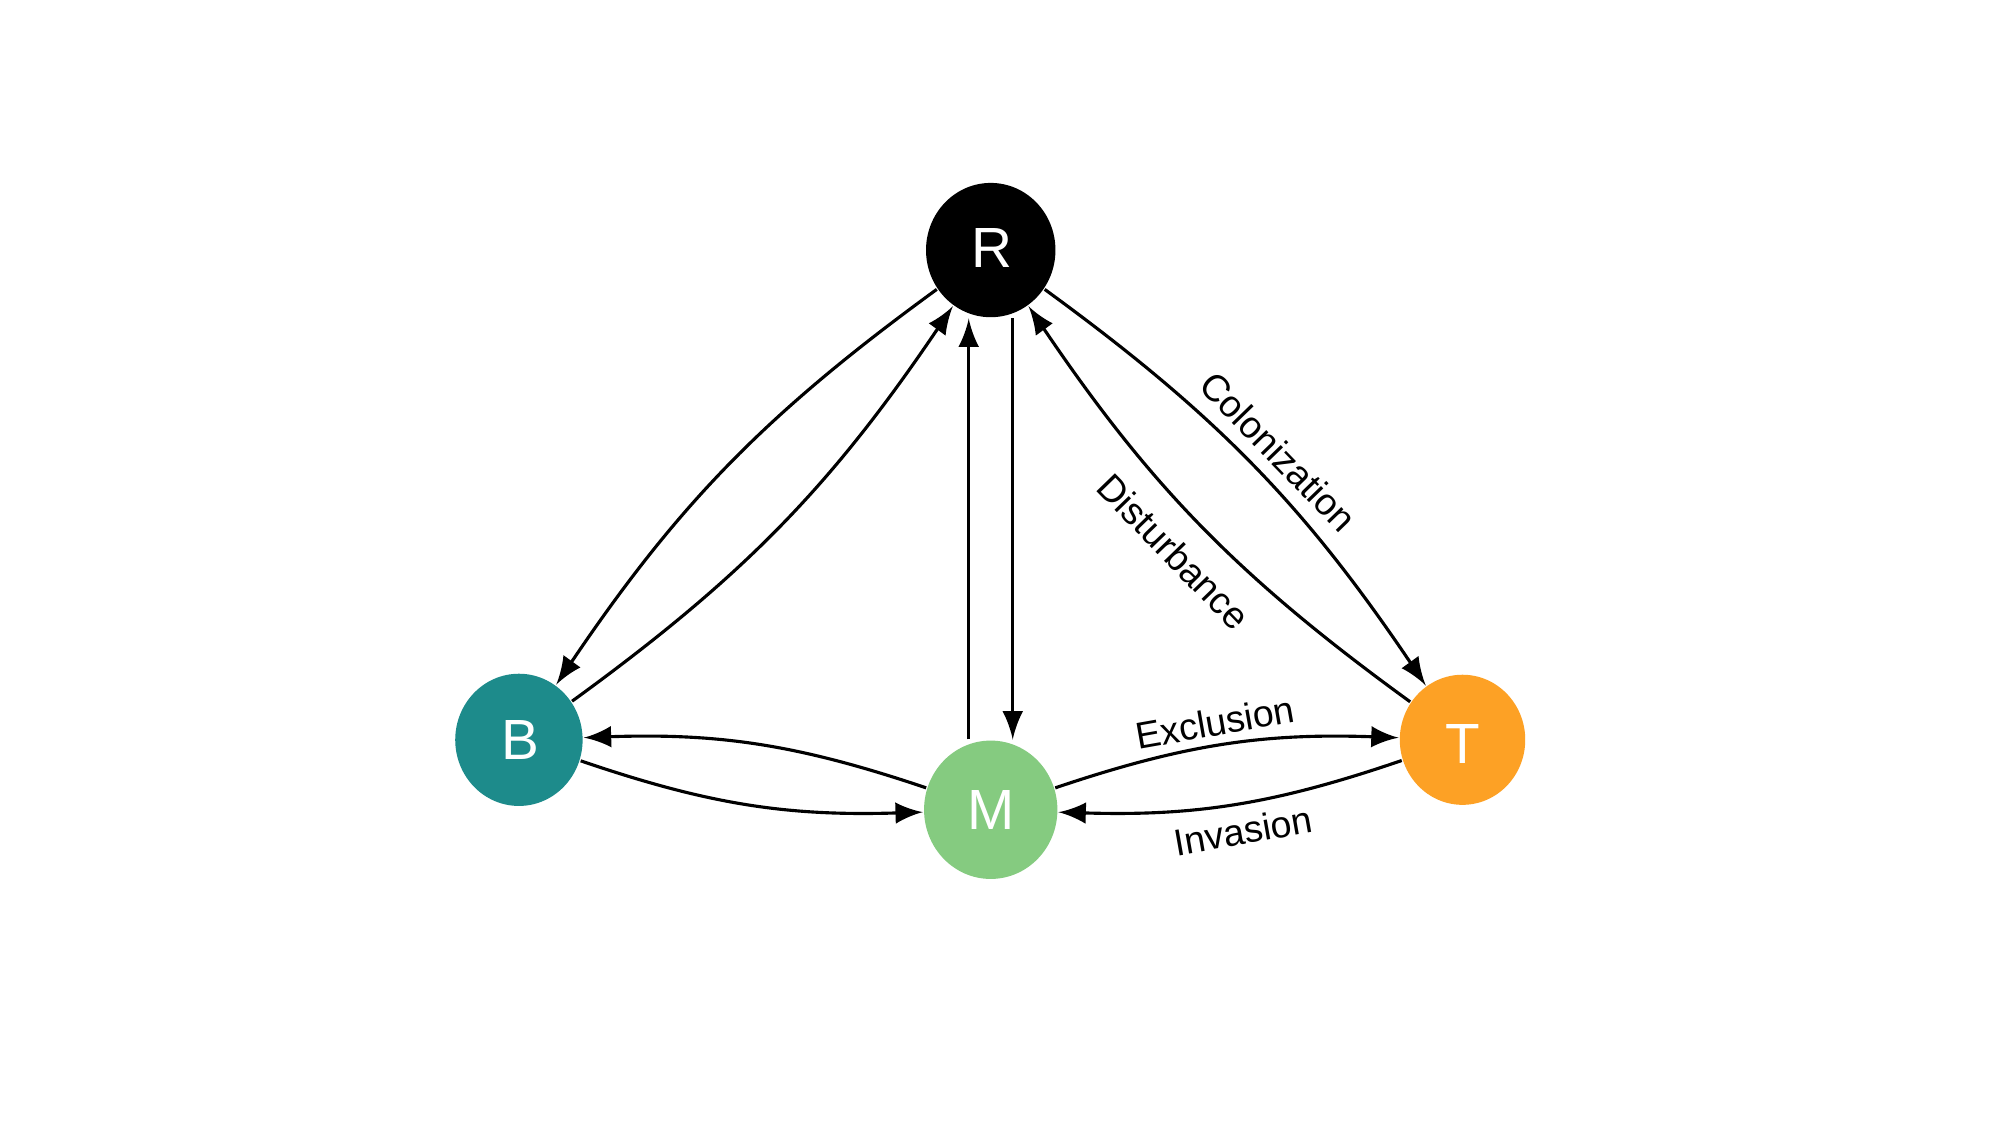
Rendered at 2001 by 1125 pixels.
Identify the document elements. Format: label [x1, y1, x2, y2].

text_box [369, 183, 1621, 1001]
